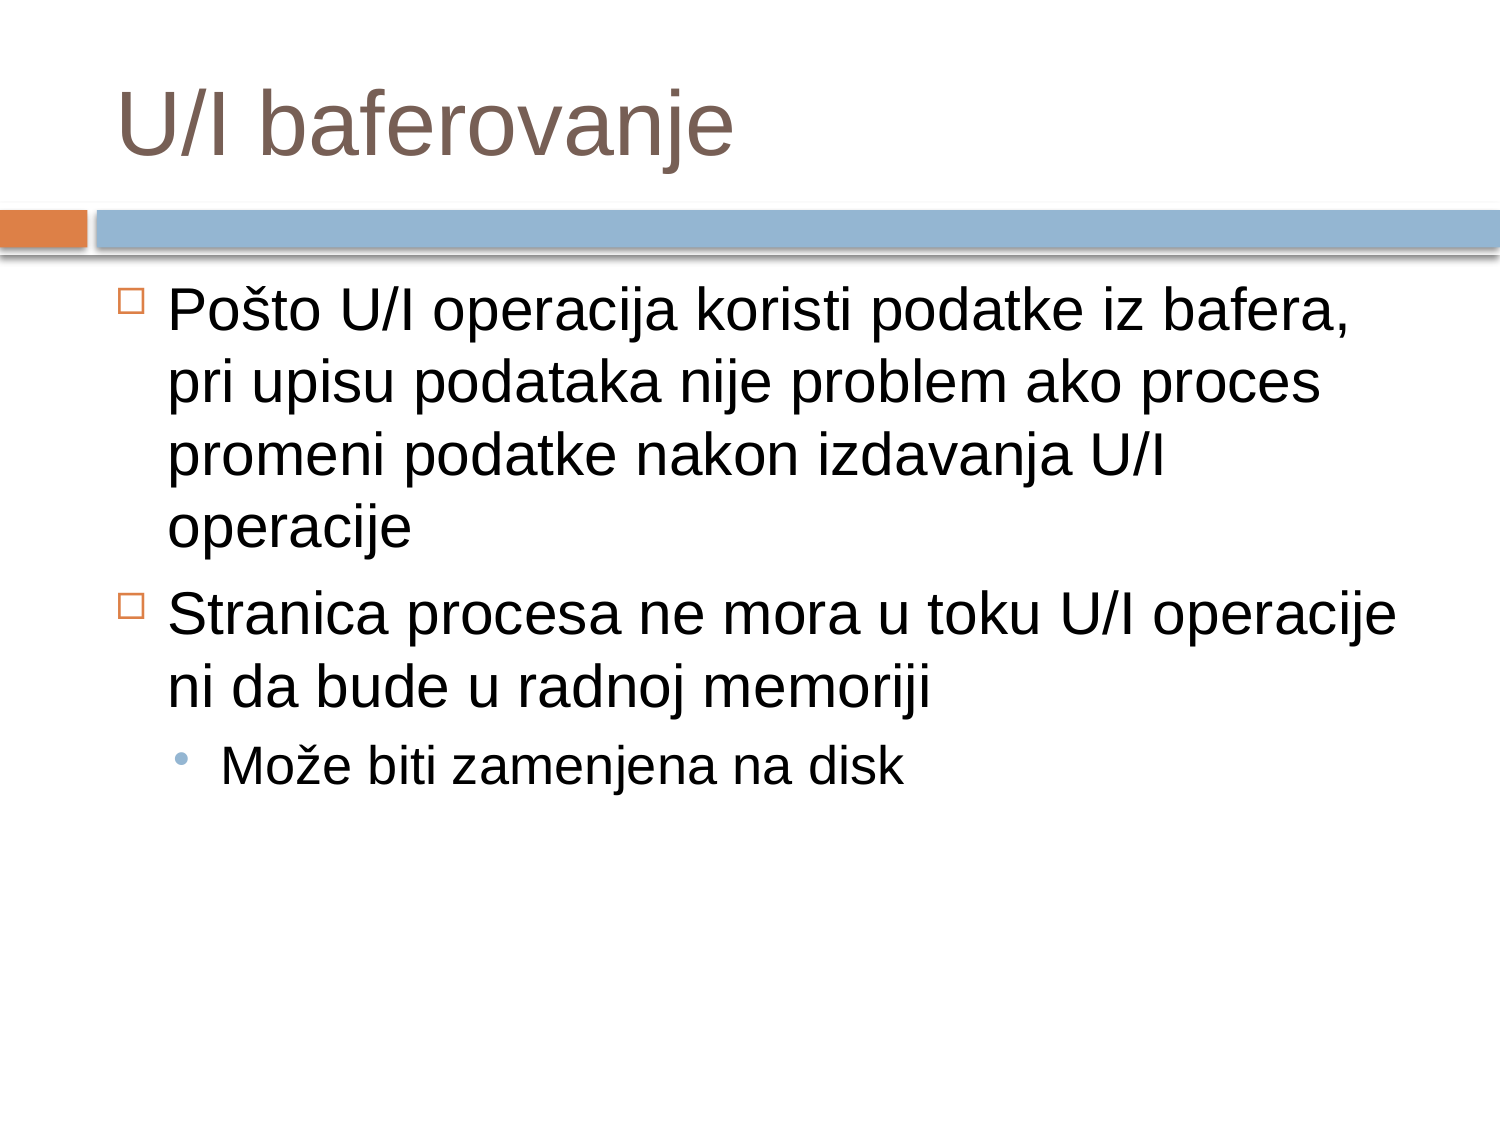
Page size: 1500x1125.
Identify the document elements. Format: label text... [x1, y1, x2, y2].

title U/I baferovanje [100, 37, 1438, 200]
list Pošto U/I operacija koristi podatke iz bafera, pri upisu podataka nije problem ako proces promeni podatke nakon izdavanja U/I operacije Stranica procesa ne mora u toku U/I operacije ni da bude u radnoj memoriji Može biti zamenjena na disk [100, 262, 1438, 1000]
